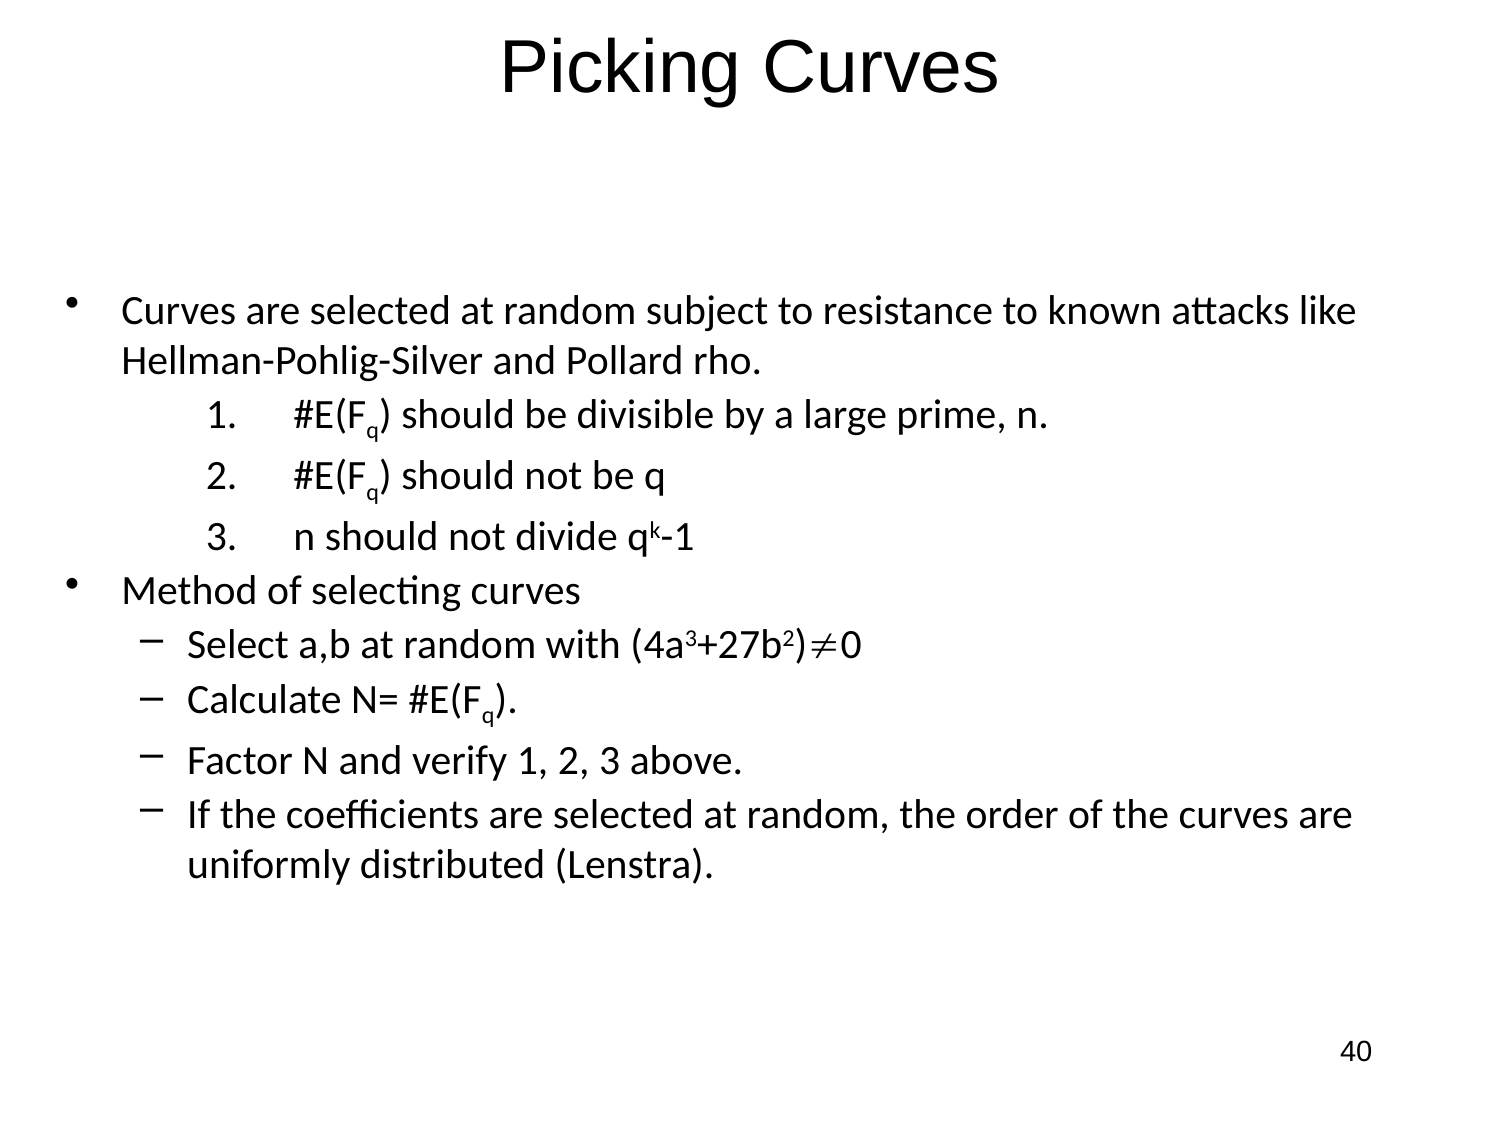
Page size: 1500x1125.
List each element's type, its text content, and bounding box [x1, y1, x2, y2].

title Picking Curves [112, 12, 1388, 113]
list Curves are selected at random subject to resistance to known attacks like Hellman-Pohlig-Silver and Pollard rho. #E(Fq) should be divisible by a large prime, n. #E(Fq) should not be q n should not divide qk-1 Method of selecting curves Select a,b at random with (4a3+27b2)0 Calculate N= #E(Fq). Factor N and verify 1, 2, 3 above. If the coefficients are selected at random, the order of the curves are uniformly distributed (Lenstra). [49, 274, 1451, 926]
slide_number 40 [1074, 1024, 1388, 1101]
